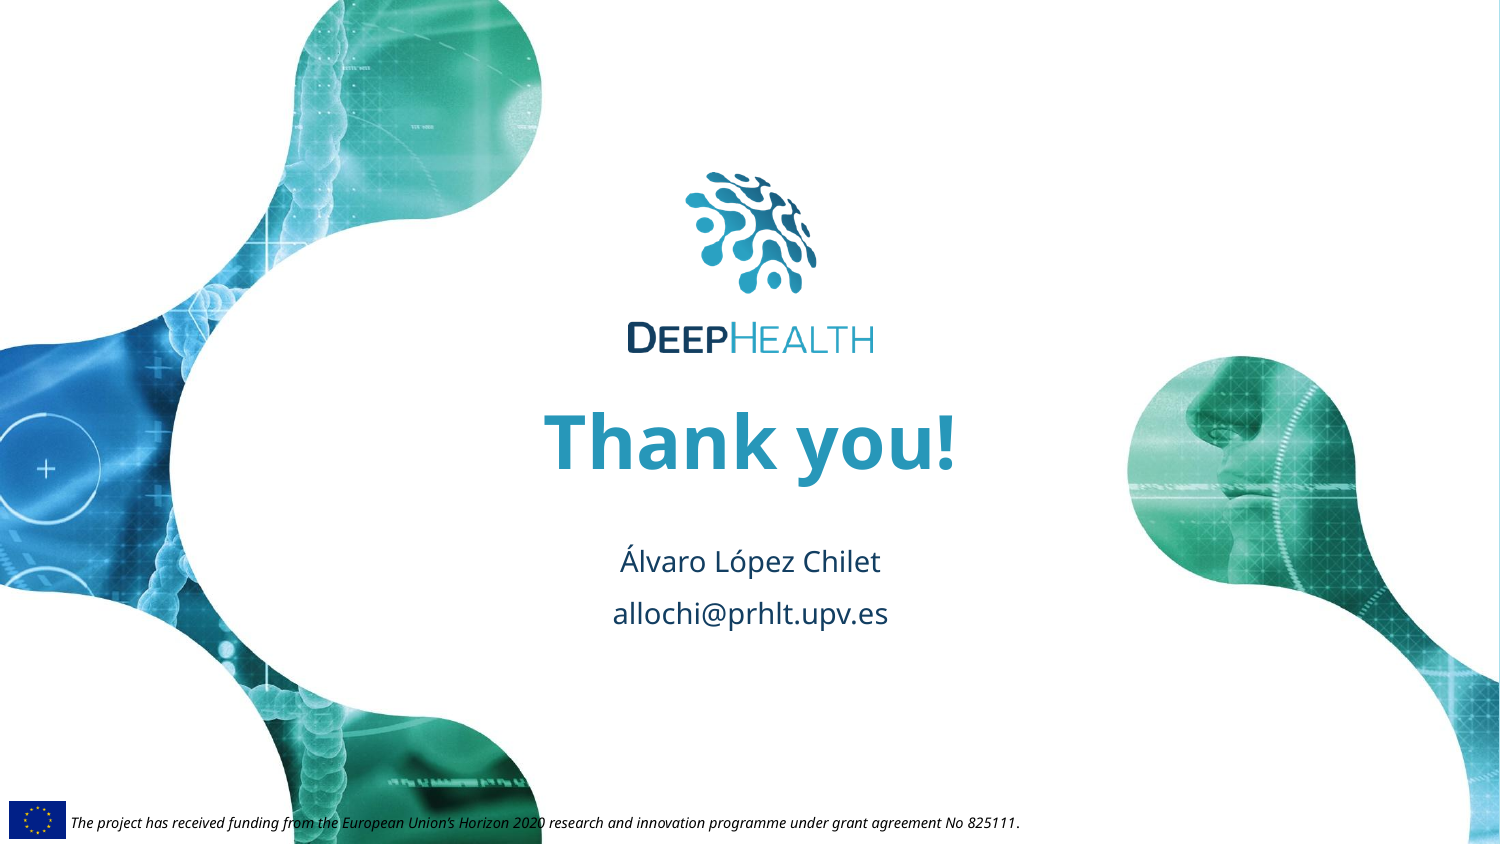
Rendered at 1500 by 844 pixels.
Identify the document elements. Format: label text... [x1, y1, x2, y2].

list Álvaro López Chilet allochi@prhlt.upv.es [530, 539, 972, 625]
picture [0, 0, 1499, 844]
list Thank you! [409, 397, 1092, 476]
